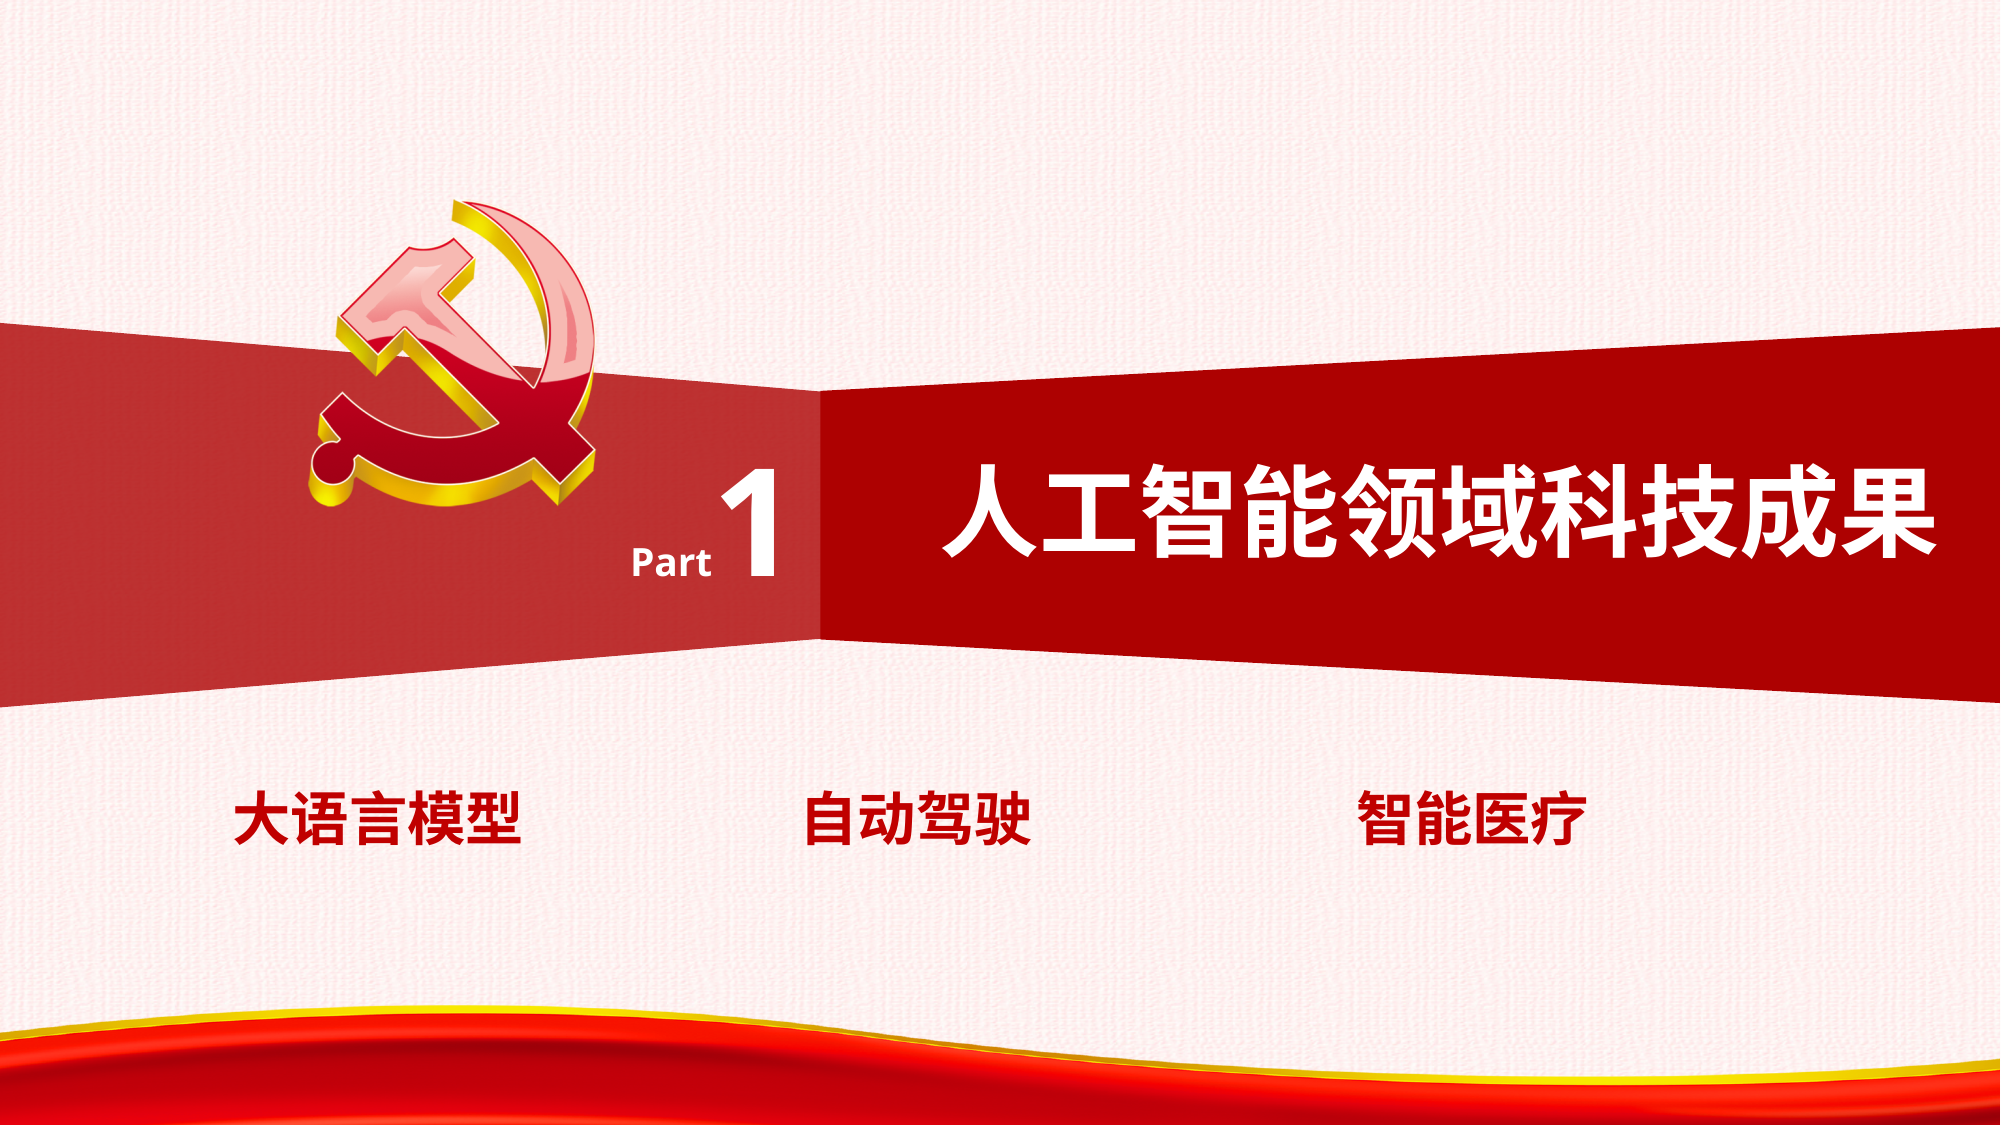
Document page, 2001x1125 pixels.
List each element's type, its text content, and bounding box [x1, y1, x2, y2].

text_box Part1 [714, 419, 814, 615]
text_box 智能医疗 [1341, 774, 2000, 860]
text_box 人工智能领域科技成果 [925, 441, 1956, 577]
text_box 自动驾驶 [784, 774, 1341, 860]
text_box [0, 321, 823, 709]
text_box [819, 326, 2000, 705]
text_box 大语言模型 [217, 774, 784, 860]
picture [0, 0, 2001, 1125]
